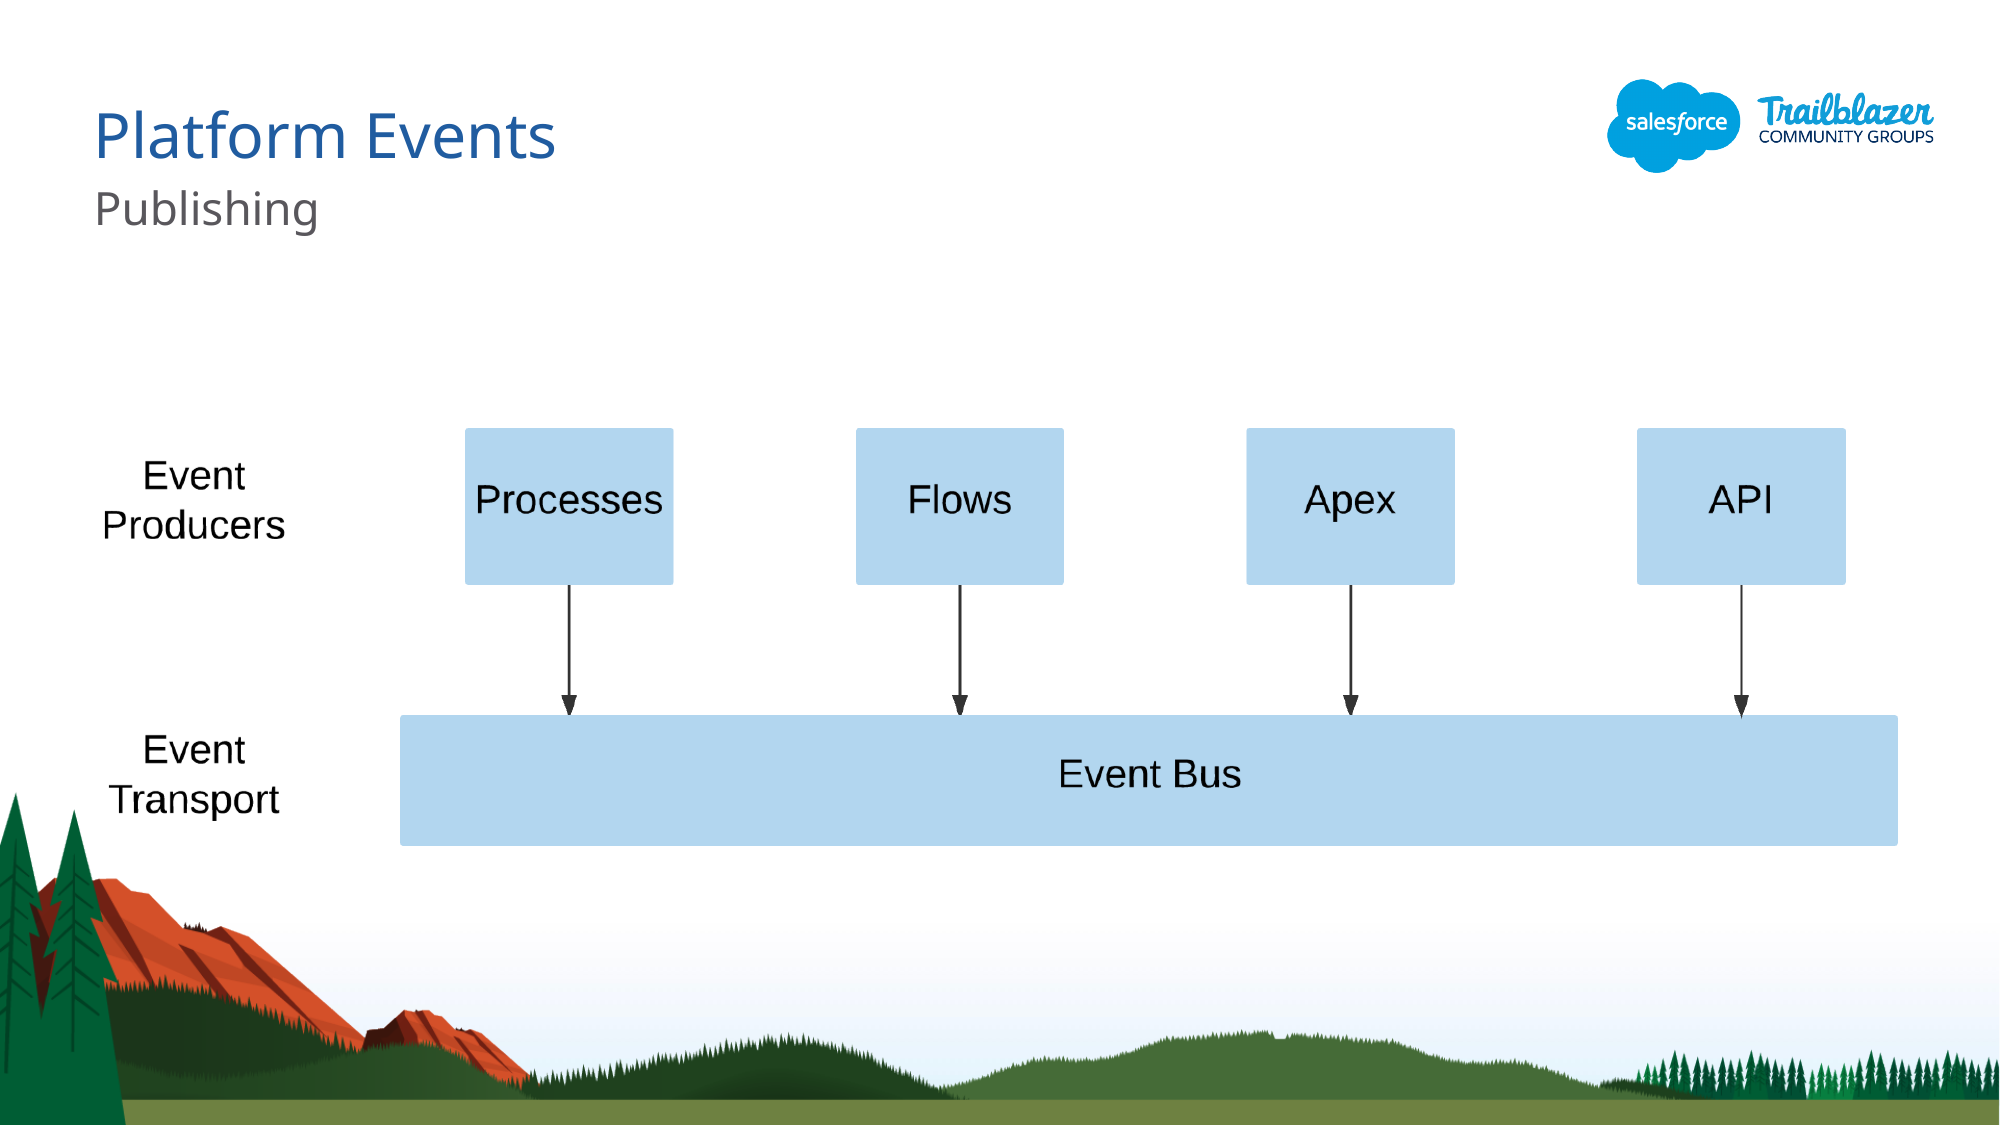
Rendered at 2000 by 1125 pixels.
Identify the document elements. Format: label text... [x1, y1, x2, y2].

title Platform Events [93, 10, 1906, 173]
list Publishing [93, 179, 1906, 236]
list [93, 417, 1906, 854]
picture [0, 0, 2000, 1125]
